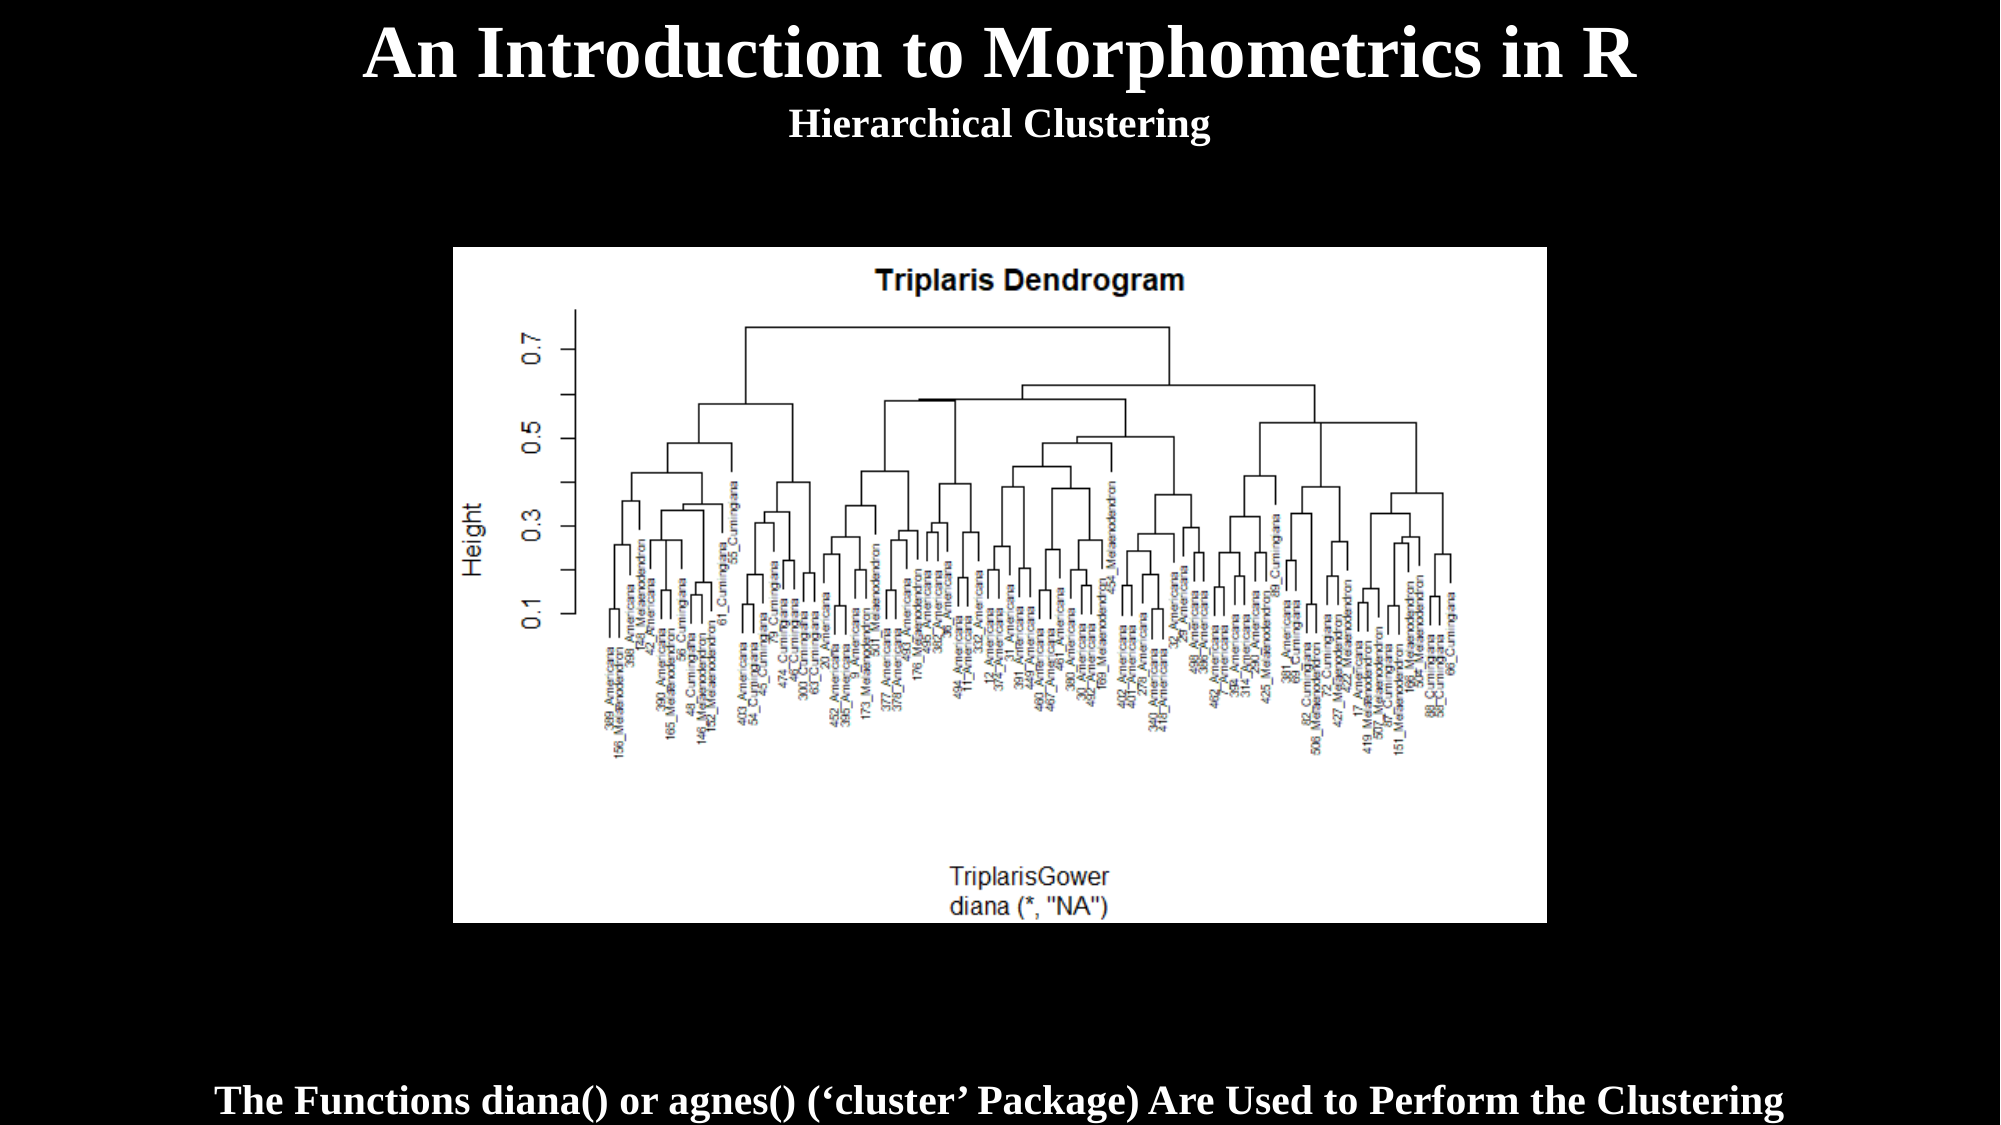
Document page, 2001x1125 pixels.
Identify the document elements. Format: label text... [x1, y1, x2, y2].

text_box An Introduction to Morphometrics in R [0, 0, 2000, 88]
text_box The Functions diana() or agnes() (‘cluster’ Package) Are Used to Perform the Clustering [0, 1065, 2000, 1125]
text_box Hierarchical Clustering [0, 88, 2000, 154]
picture [453, 247, 1547, 923]
